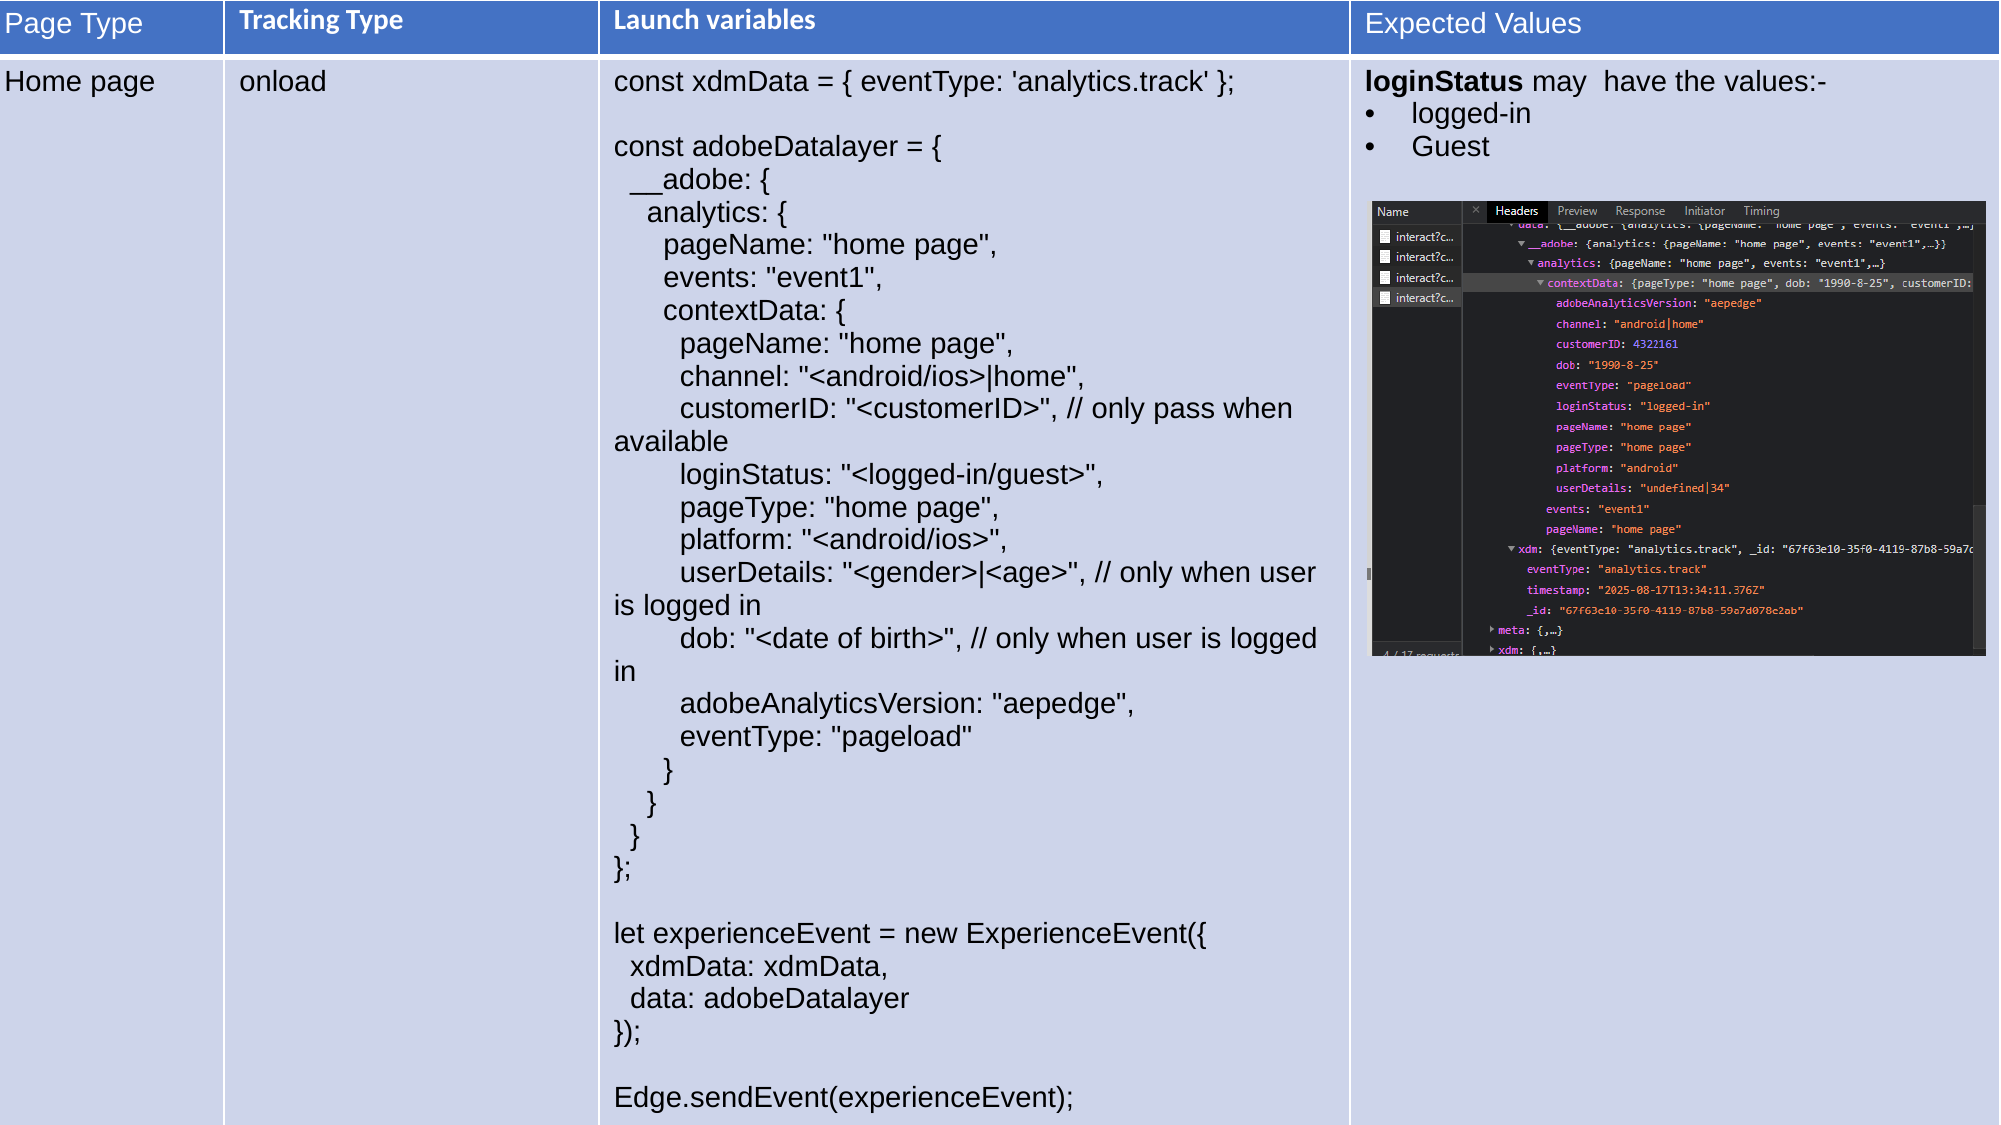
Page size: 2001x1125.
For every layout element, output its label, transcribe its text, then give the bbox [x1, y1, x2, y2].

picture [1367, 201, 1987, 656]
table_header Tracking Type [225, 1, 598, 54]
table_cell loginStatus may have the values:- logged-in Guest [1351, 60, 1999, 1125]
table_cell onload [225, 60, 598, 1125]
table_header Launch variables [600, 1, 1349, 54]
table_header Page Type [0, 1, 223, 54]
table_header Expected Values [1351, 1, 1999, 54]
table_cell Home page [0, 60, 223, 1125]
table_cell const xdmData = { eventType: 'analytics.track' }; const adobeDatalayer = { __adobe: { analytics: { pageName: "home page", events: "event1", contextData: { pageName: "home page", channel: "<android/ios>|home", customerID: "<customerID>", // only pass when available loginStatus: "<logged-in/guest>", pageType: "home page", platform: "<android/ios>", userDetails: "<gender>|<age>", // only when user is logged in dob: "<date of birth>", // only when user is logged in adobeAnalyticsVersion: "aepedge", eventType: "pageload" } } } }; let experienceEvent = new ExperienceEvent({ xdmData: xdmData, data: adobeDatalayer }); Edge.sendEvent(experienceEvent); [600, 60, 1349, 1125]
